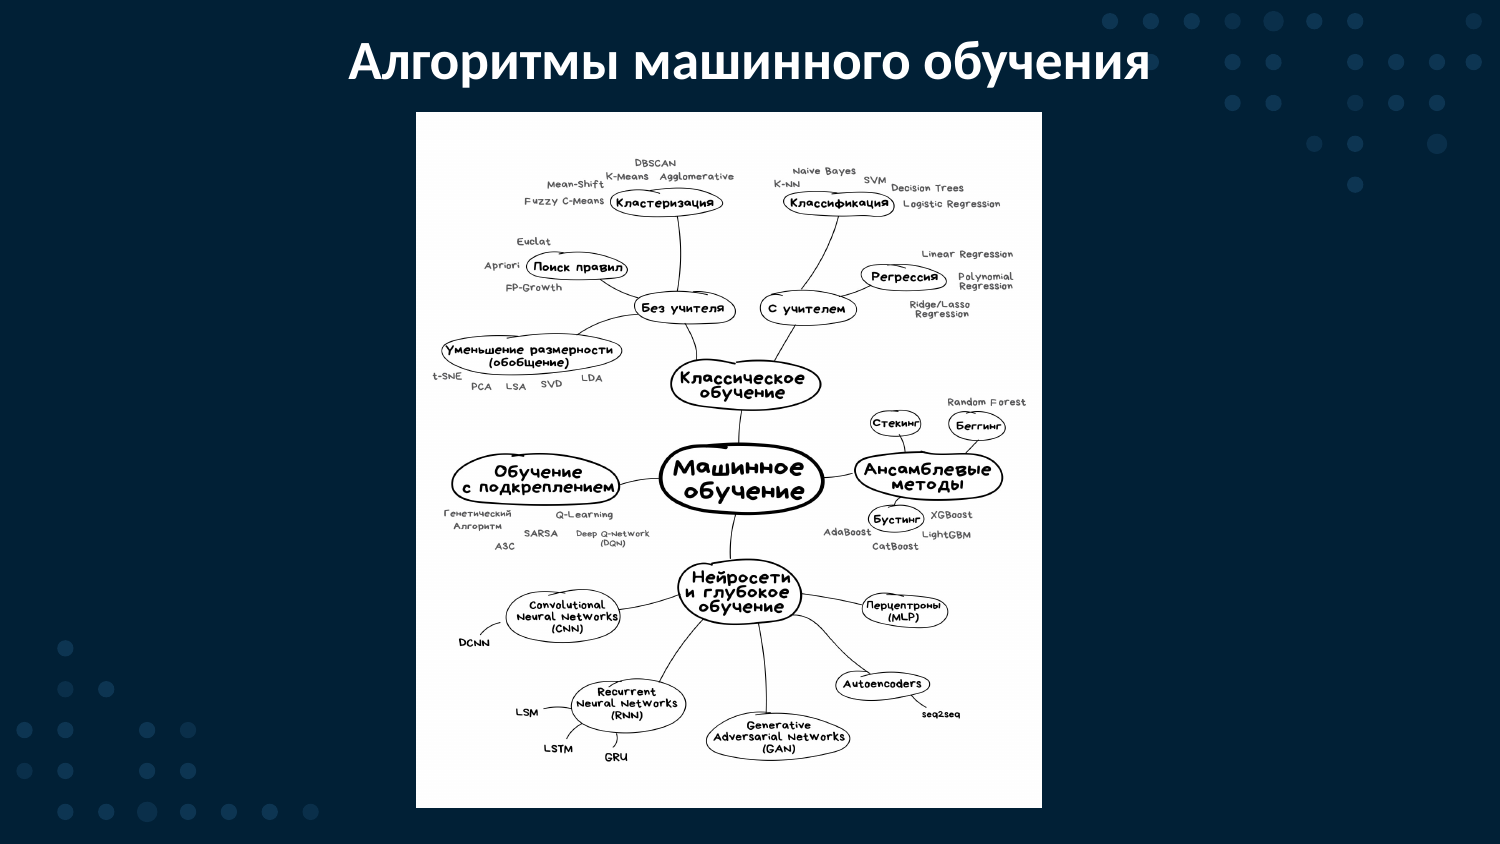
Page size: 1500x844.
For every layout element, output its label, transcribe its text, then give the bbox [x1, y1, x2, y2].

title Алгоритмы машинного обучения [103, 24, 1397, 99]
picture [416, 112, 1042, 808]
